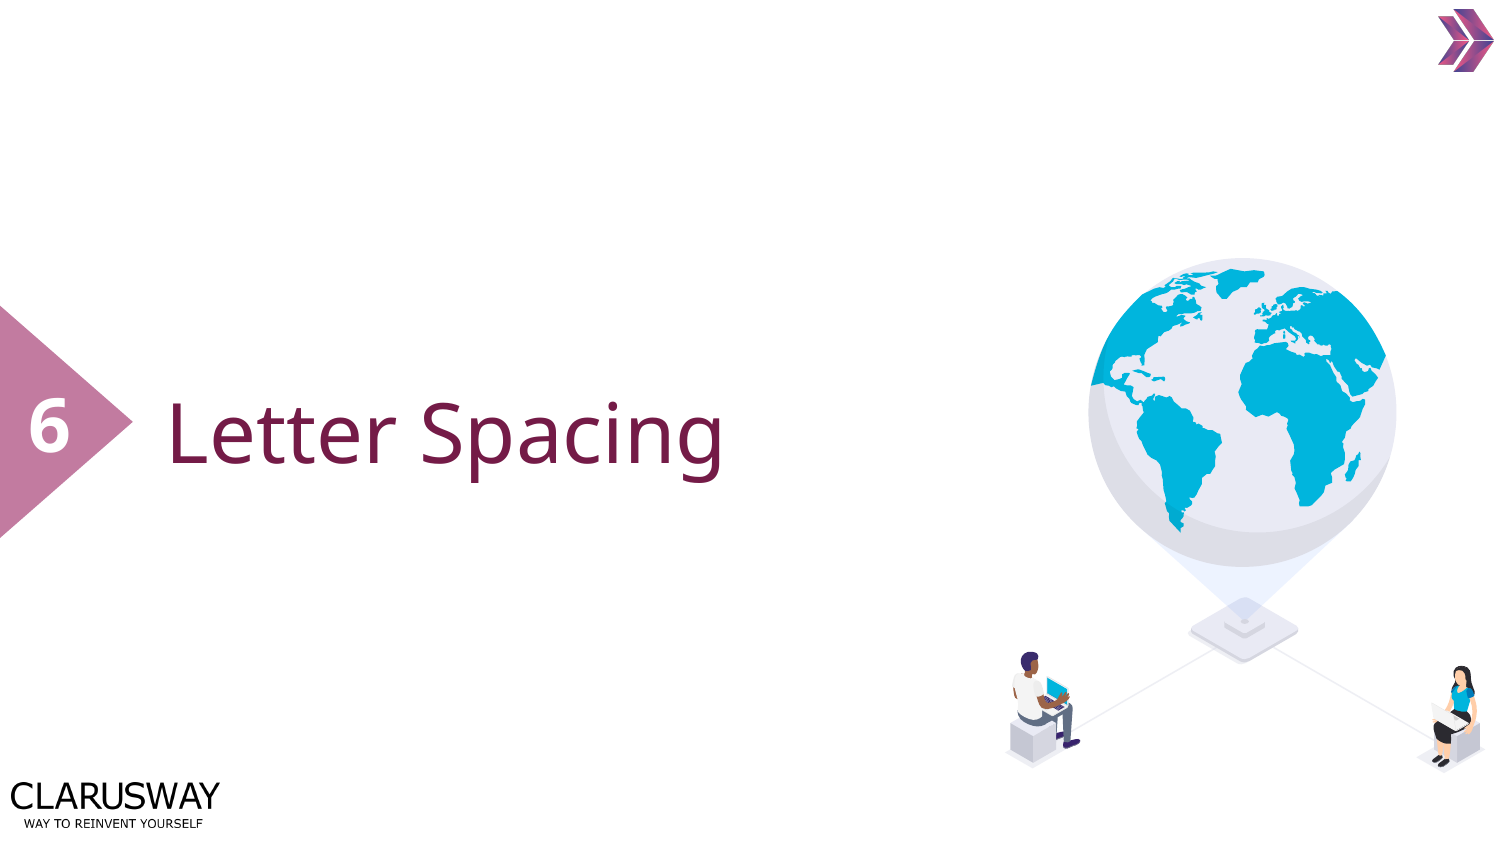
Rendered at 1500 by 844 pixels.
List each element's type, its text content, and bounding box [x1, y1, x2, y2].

picture [11, 782, 220, 828]
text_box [1004, 257, 1486, 774]
picture [1438, 9, 1494, 72]
text_box 6 [0, 306, 100, 540]
title Letter Spacing [165, 344, 999, 480]
